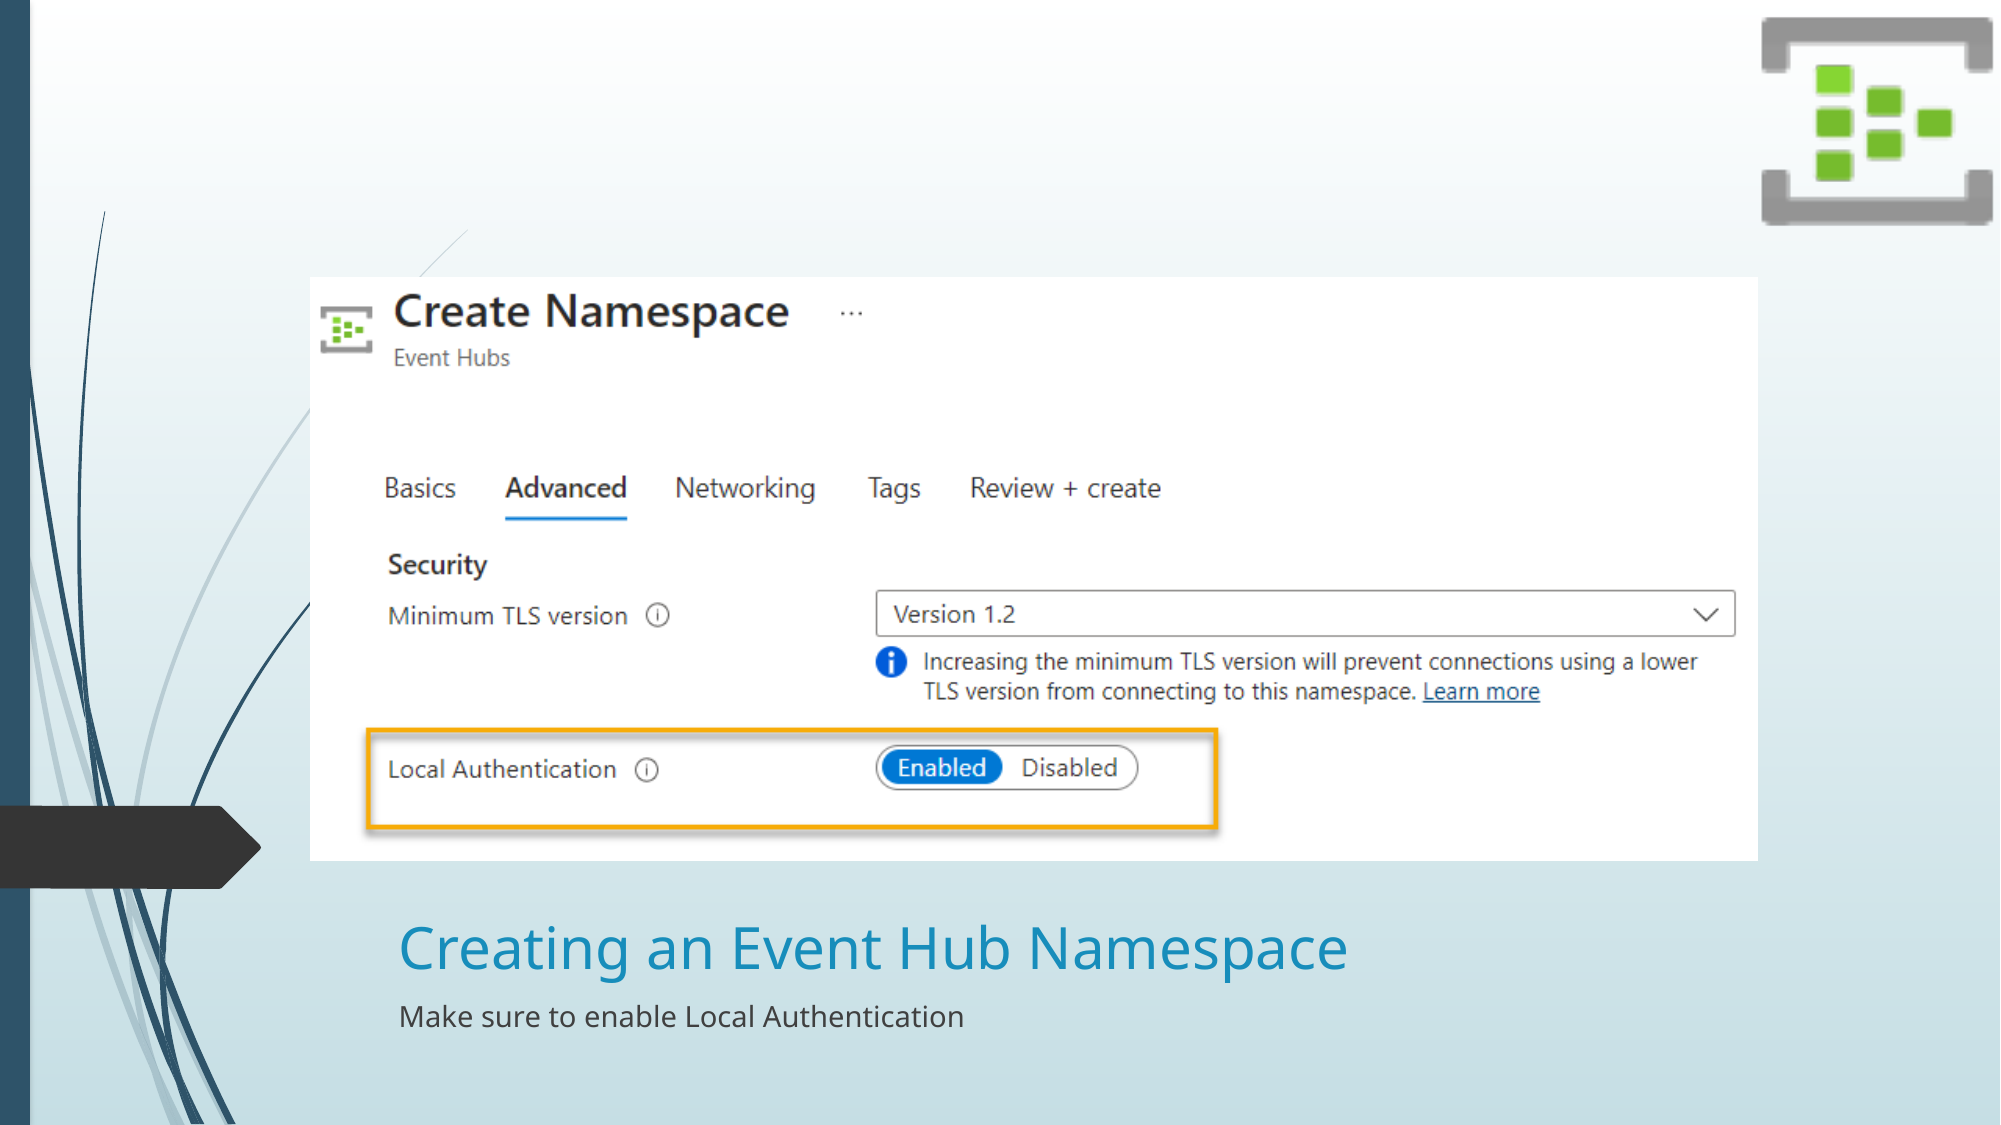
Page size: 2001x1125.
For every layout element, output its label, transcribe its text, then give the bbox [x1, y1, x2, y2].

list Make sure to enable Local Authentication [383, 990, 1847, 1072]
picture [1757, 0, 2000, 243]
title Creating an Event Hub Namespace [383, 896, 1847, 990]
picture [310, 277, 1758, 861]
